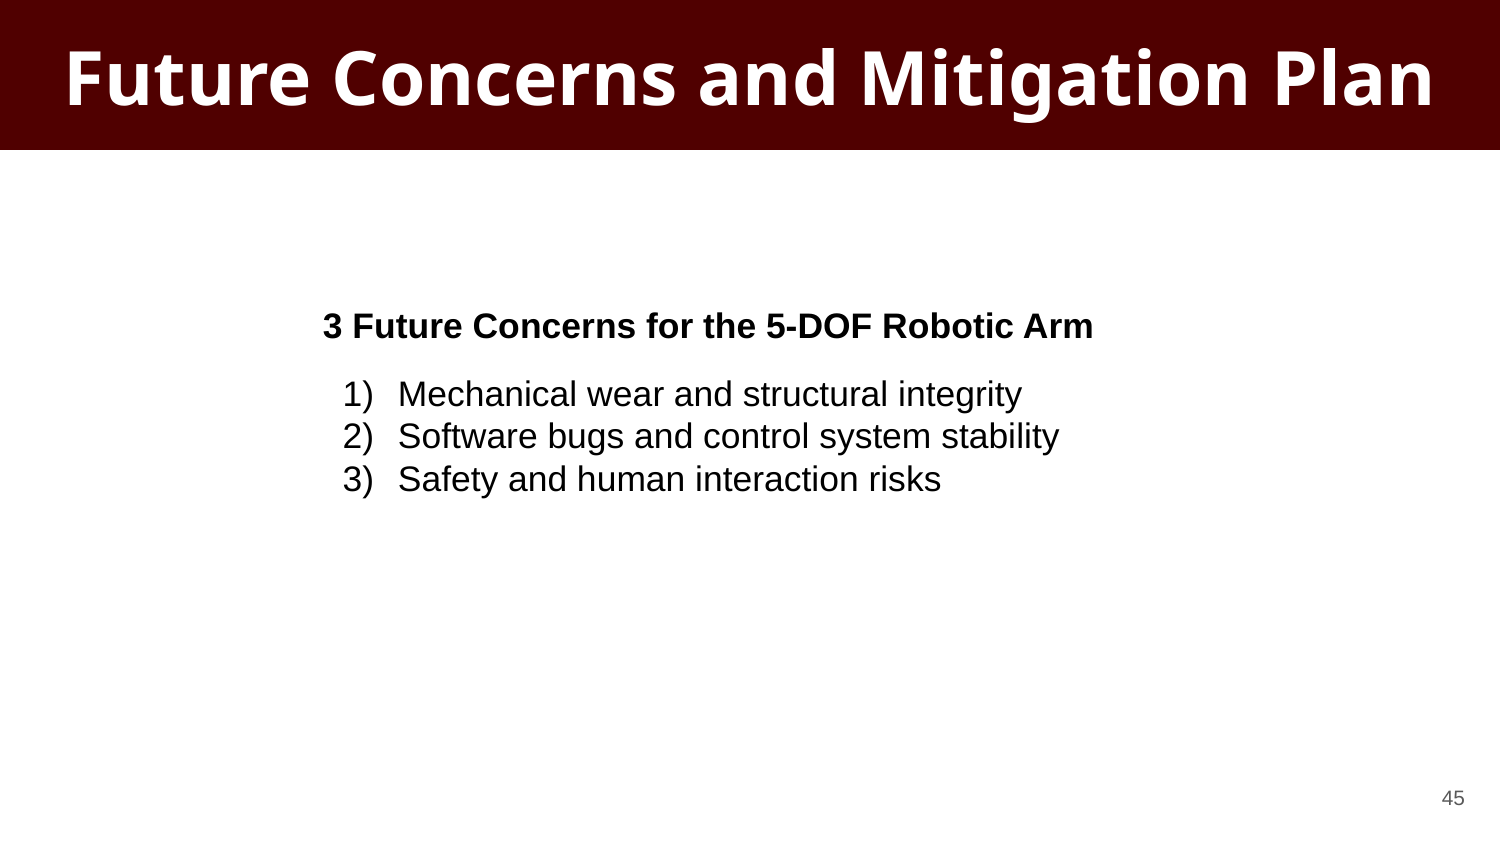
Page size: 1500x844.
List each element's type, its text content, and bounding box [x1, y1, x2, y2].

text_box 3 Future Concerns for the 5-DOF Robotic Arm Mechanical wear and structural integrity Software bugs and control system stability Safety and human interaction risks [307, 288, 1193, 556]
slide_number ‹#› [1389, 764, 1480, 830]
title Future Concerns and Mitigation Plan [0, 0, 1500, 150]
